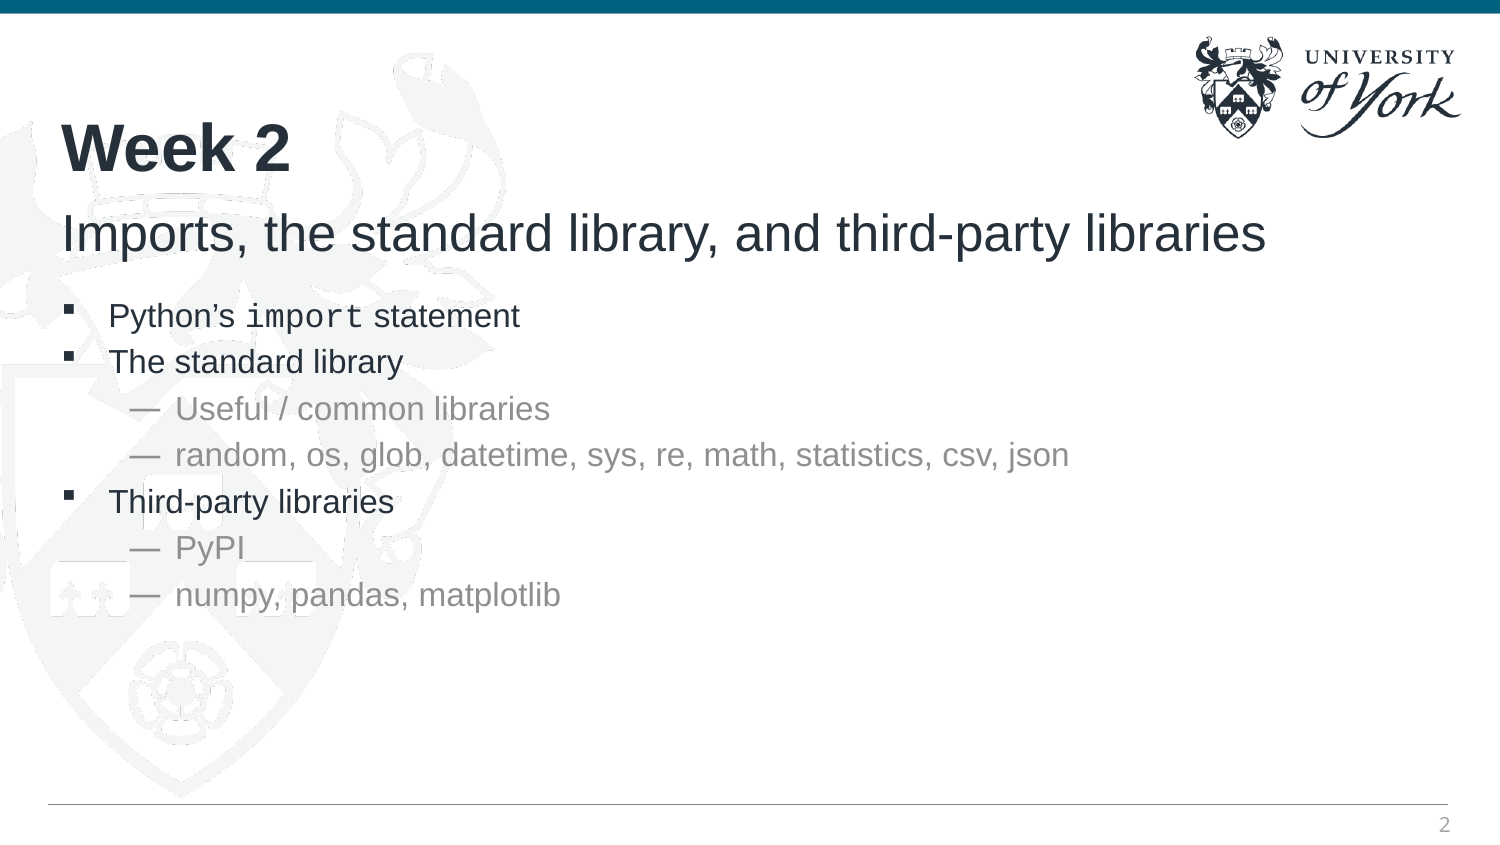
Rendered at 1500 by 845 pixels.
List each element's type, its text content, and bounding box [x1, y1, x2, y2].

subtitle Imports, the standard library, and third-party libraries [48, 192, 1452, 315]
text_box Python’s import statement The standard library Useful / common libraries random, os, glob, datetime, sys, re, math, statistics, csv, json Third-party libraries PyPI numpy, pandas, matplotlib [48, 287, 1136, 823]
title Week 2 [48, 97, 850, 192]
